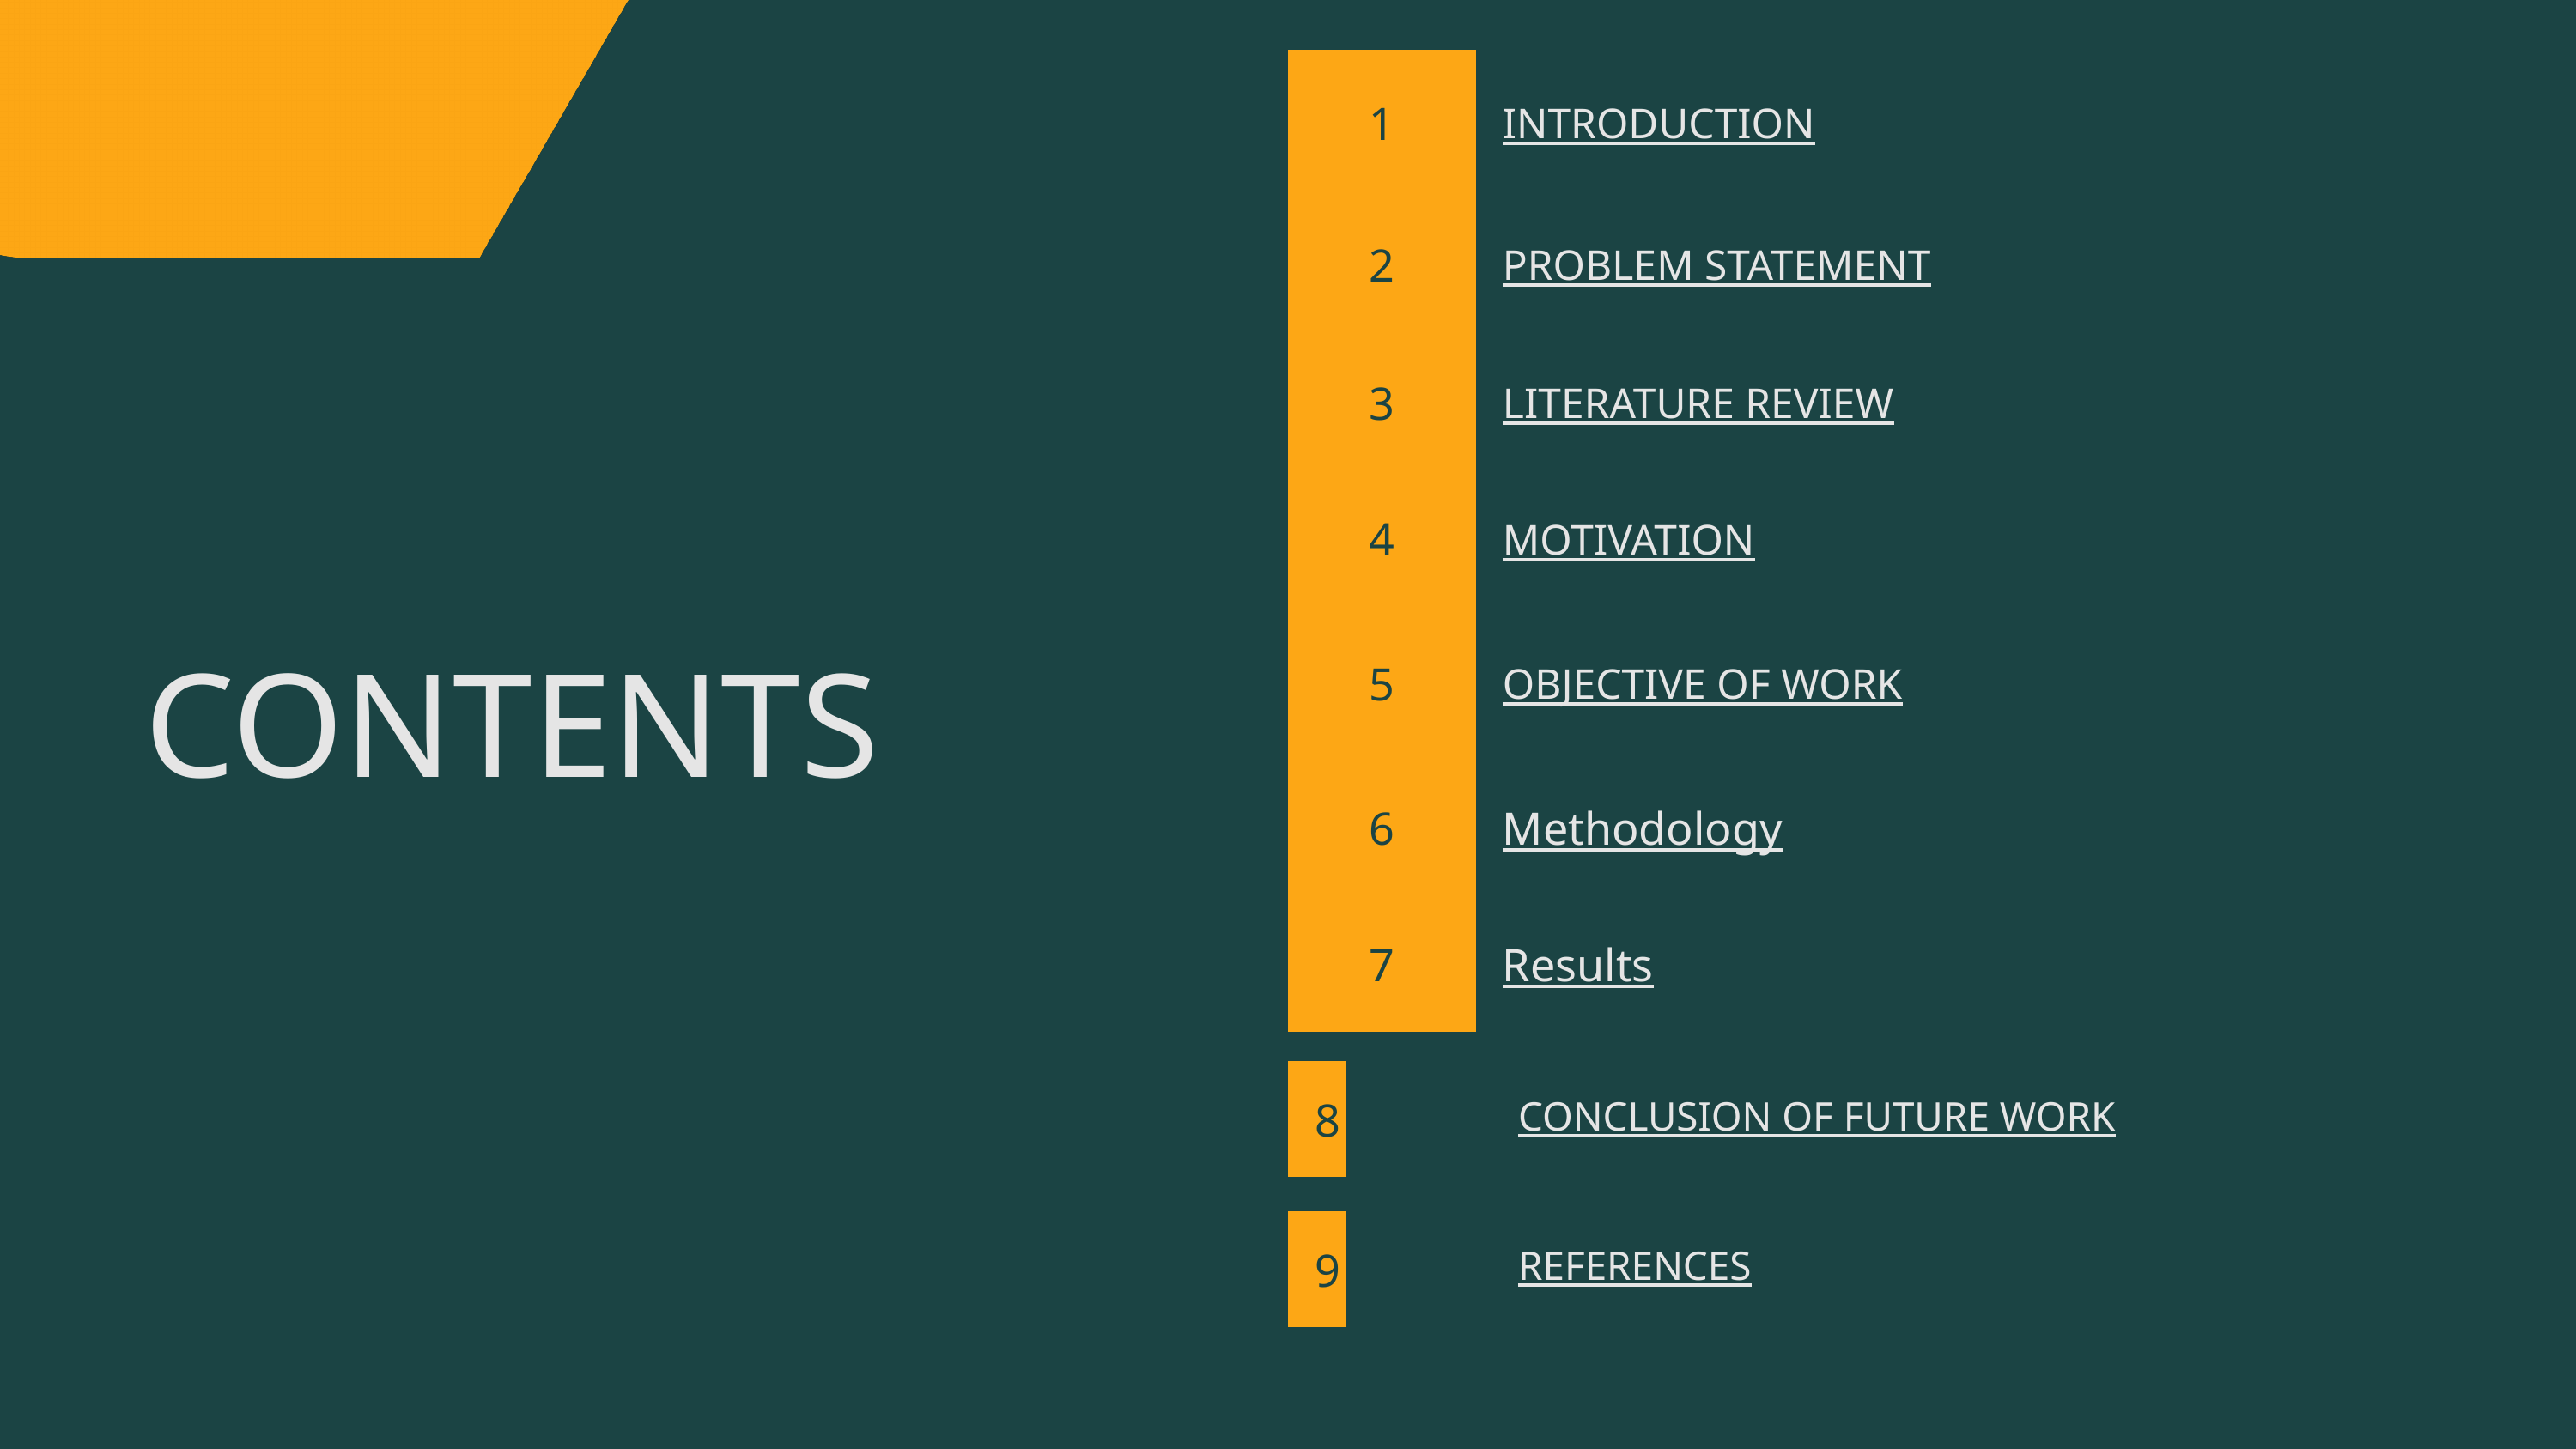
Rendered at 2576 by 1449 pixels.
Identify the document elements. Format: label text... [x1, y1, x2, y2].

table_header REFERENCES [1492, 1210, 2445, 1319]
table_cell MOTIVATION [1476, 470, 2431, 606]
text_box CONTENTS [144, 647, 986, 806]
table_cell PROBLEM STATEMENT [1476, 193, 2431, 333]
table_cell 6 [1288, 759, 1476, 895]
table_cell 3 [1288, 333, 1476, 470]
table_cell 2 [1288, 193, 1476, 333]
table_cell 4 [1288, 470, 1476, 606]
table_cell Methodology [1476, 759, 2431, 895]
table_header 9 [1288, 1211, 1346, 1327]
table_cell OBJECTIVE OF WORK [1476, 606, 2431, 759]
table_header 8 [1288, 1061, 1346, 1177]
table_cell LITERATURE REVIEW [1476, 333, 2431, 470]
table_header CONCLUSION OF FUTURE WORK [1492, 1061, 2431, 1170]
table_cell Results [1476, 895, 2431, 1032]
table_cell 5 [1288, 606, 1476, 759]
table_cell 7 [1288, 895, 1476, 1032]
table_header INTRODUCTION [1476, 50, 2431, 193]
text_box [0, 0, 700, 258]
table_header 1 [1288, 50, 1476, 193]
